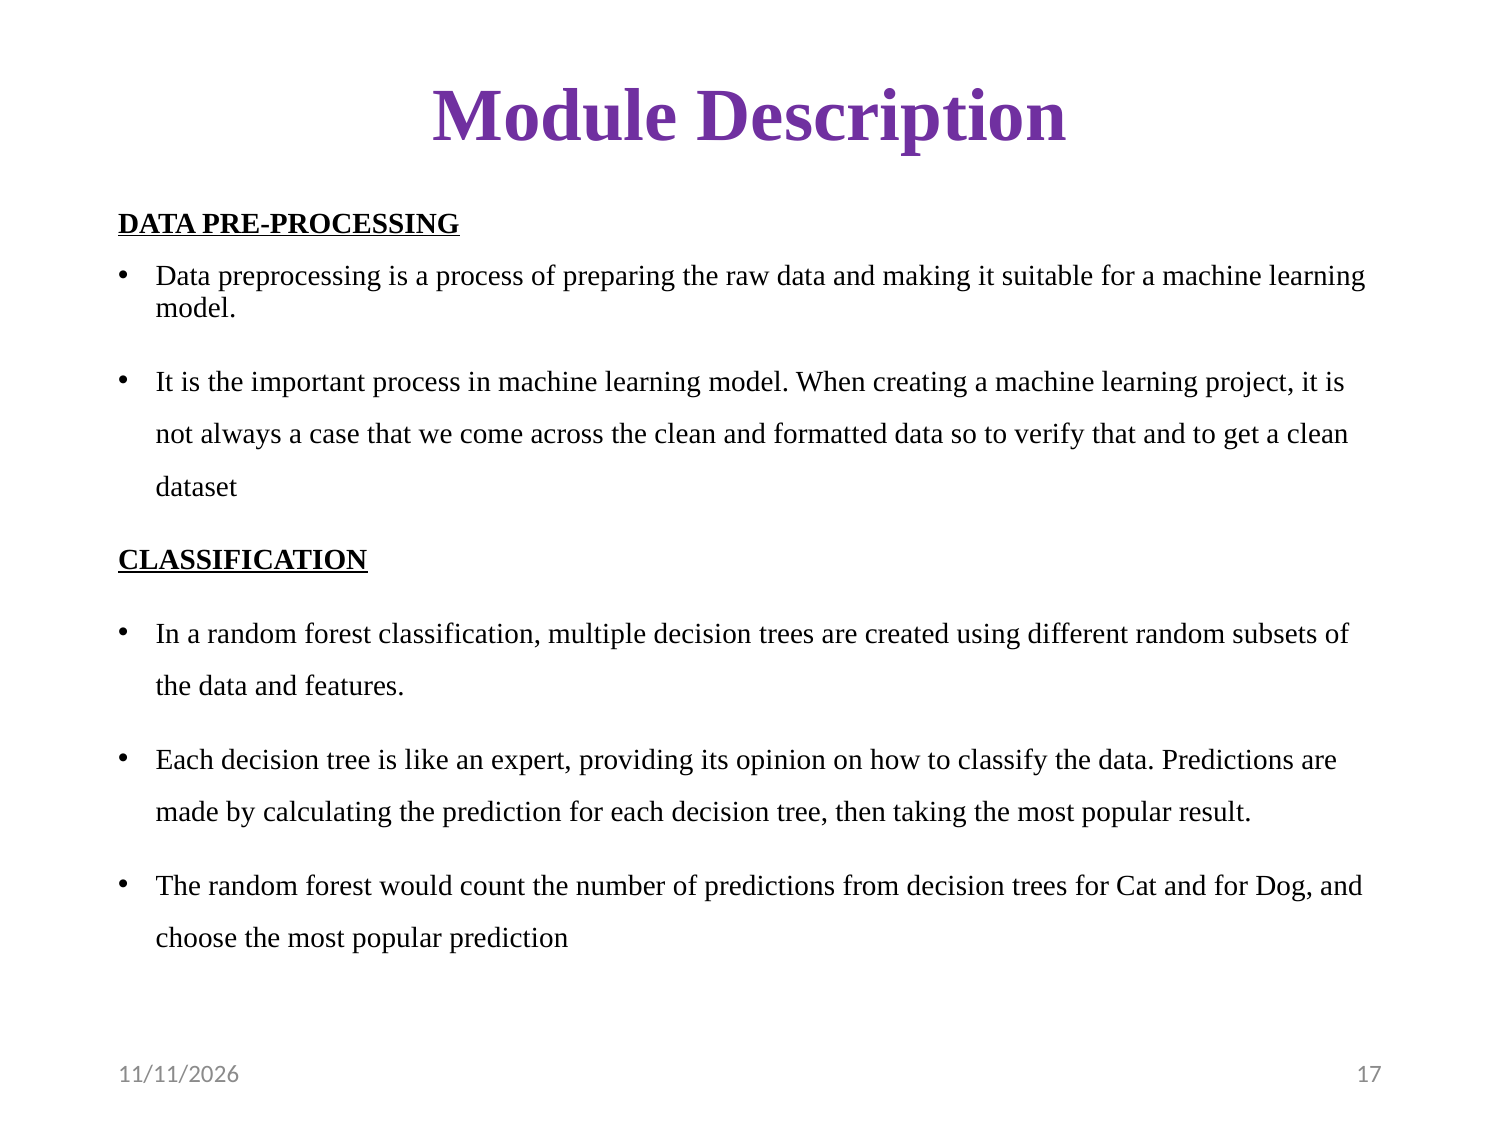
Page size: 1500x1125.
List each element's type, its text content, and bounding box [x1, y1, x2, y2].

list DATA PRE-PROCESSING Data preprocessing is a process of preparing the raw data and making it suitable for a machine learning model. It is the important process in machine learning model. When creating a machine learning project, it is not always a case that we come across the clean and formatted data so to verify that and to get a clean dataset CLASSIFICATION In a random forest classification, multiple decision trees are created using different random subsets of the data and features. Each decision tree is like an expert, providing its opinion on how to classify the data. Predictions are made by calculating the prediction for each decision tree, then taking the most popular result. The random forest would count the number of predictions from decision trees for Cat and for Dog, and choose the most popular prediction [103, 200, 1397, 1014]
slide_number 17 [1059, 1042, 1397, 1103]
title Module Description [103, 59, 1397, 173]
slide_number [103, 1042, 441, 1103]
